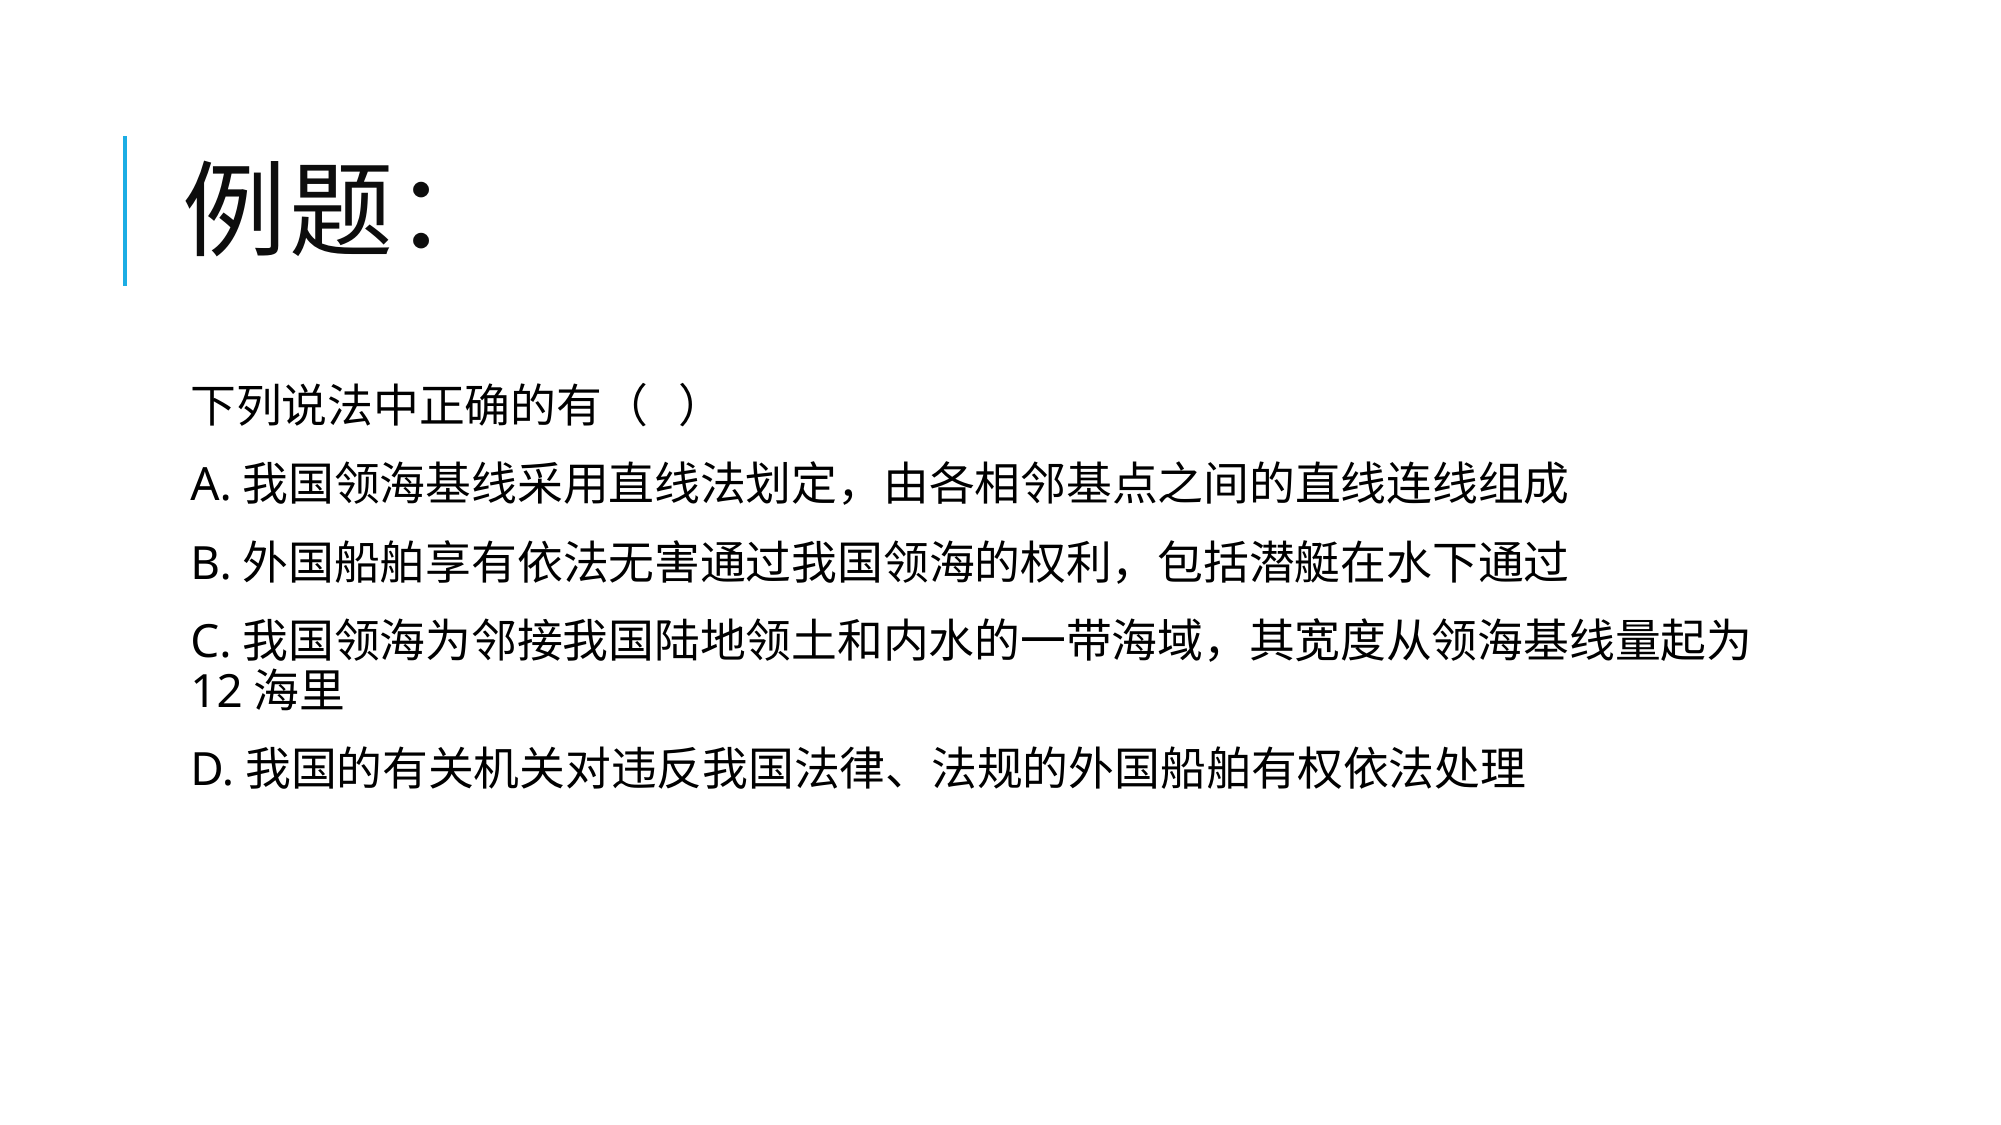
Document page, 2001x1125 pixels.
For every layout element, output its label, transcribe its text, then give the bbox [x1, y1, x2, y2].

title 例题： [168, 96, 1763, 342]
list 下列说法中正确的有（ ） A.我国领海基线采用直线法划定，由各相邻基点之间的直线连线组成 B.外国船舶享有依法无害通过我国领海的权利，包括潜艇在水下通过 C.我国领海为邻接我国陆地领土和内水的一带海域，其宽度从领海基线量起为12海里 D.我国的有关机关对违反我国法律、法规的外国船舶有权依法处理 [168, 375, 1763, 1035]
